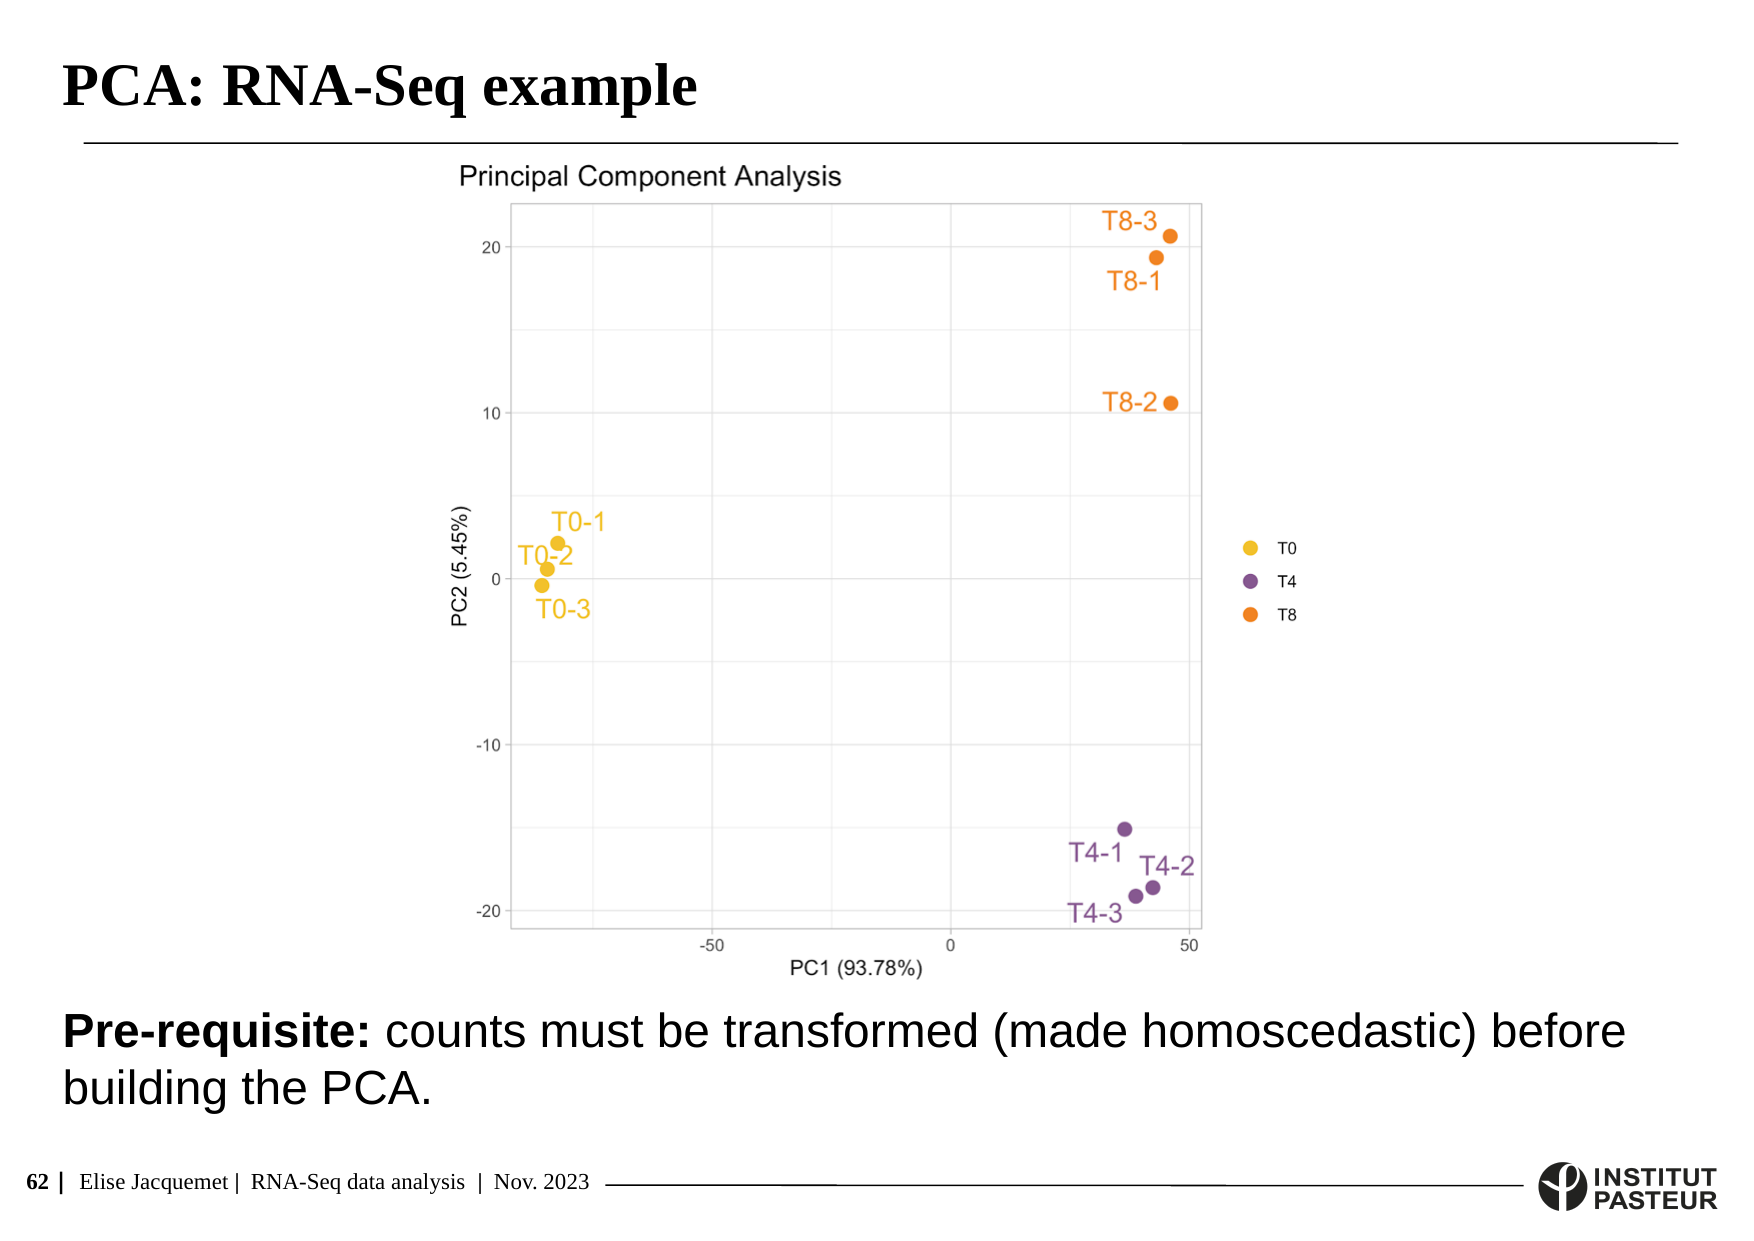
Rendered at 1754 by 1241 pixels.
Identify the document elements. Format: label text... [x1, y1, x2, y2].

picture [440, 158, 1313, 990]
picture [1534, 1155, 1722, 1218]
text_box PCA: RNA-Seq example [62, 2, 1692, 160]
text_box Pre-requisite: counts must be transformed (made homoscedastic) before building the PCA. [62, 194, 1692, 1152]
